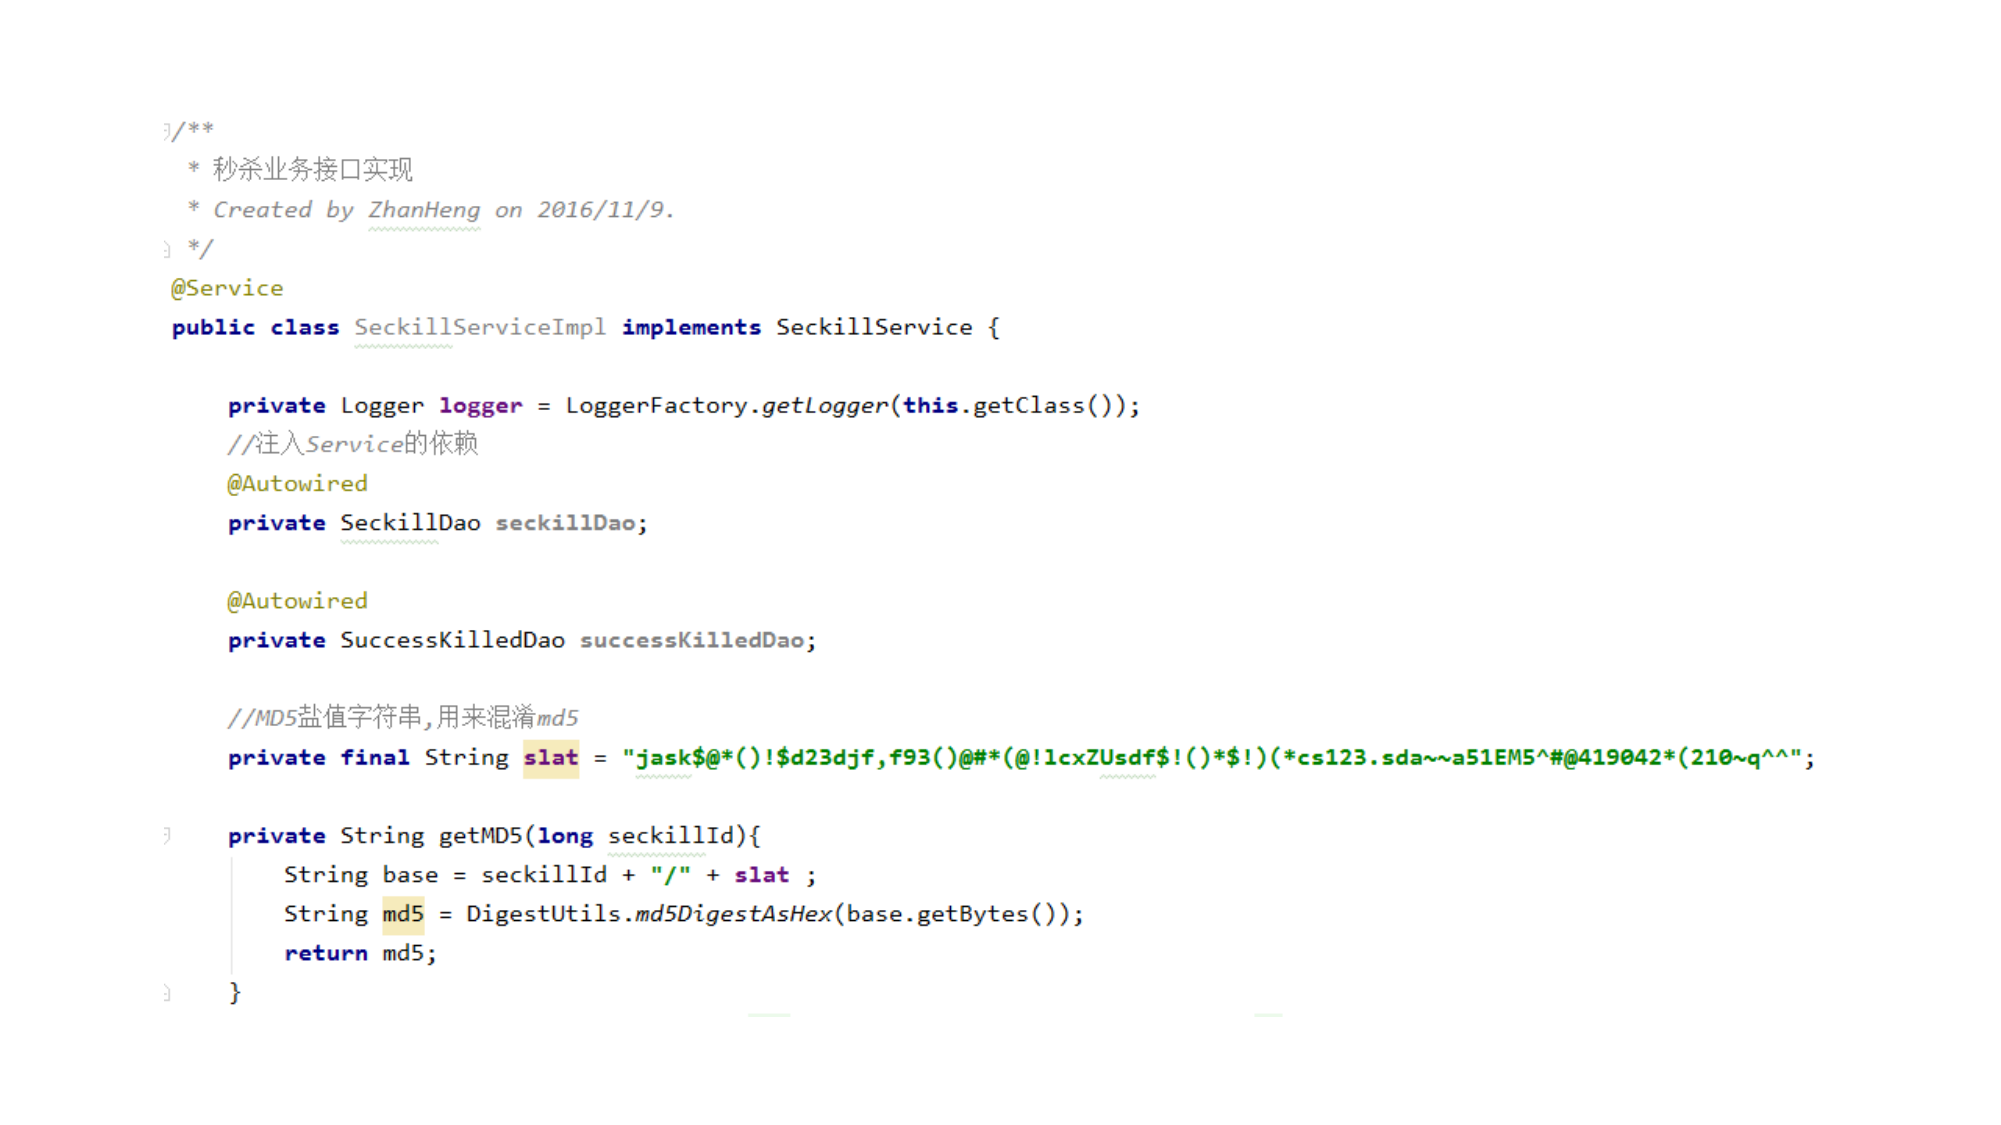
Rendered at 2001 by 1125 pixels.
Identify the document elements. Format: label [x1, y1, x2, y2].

picture [164, 108, 1836, 1017]
